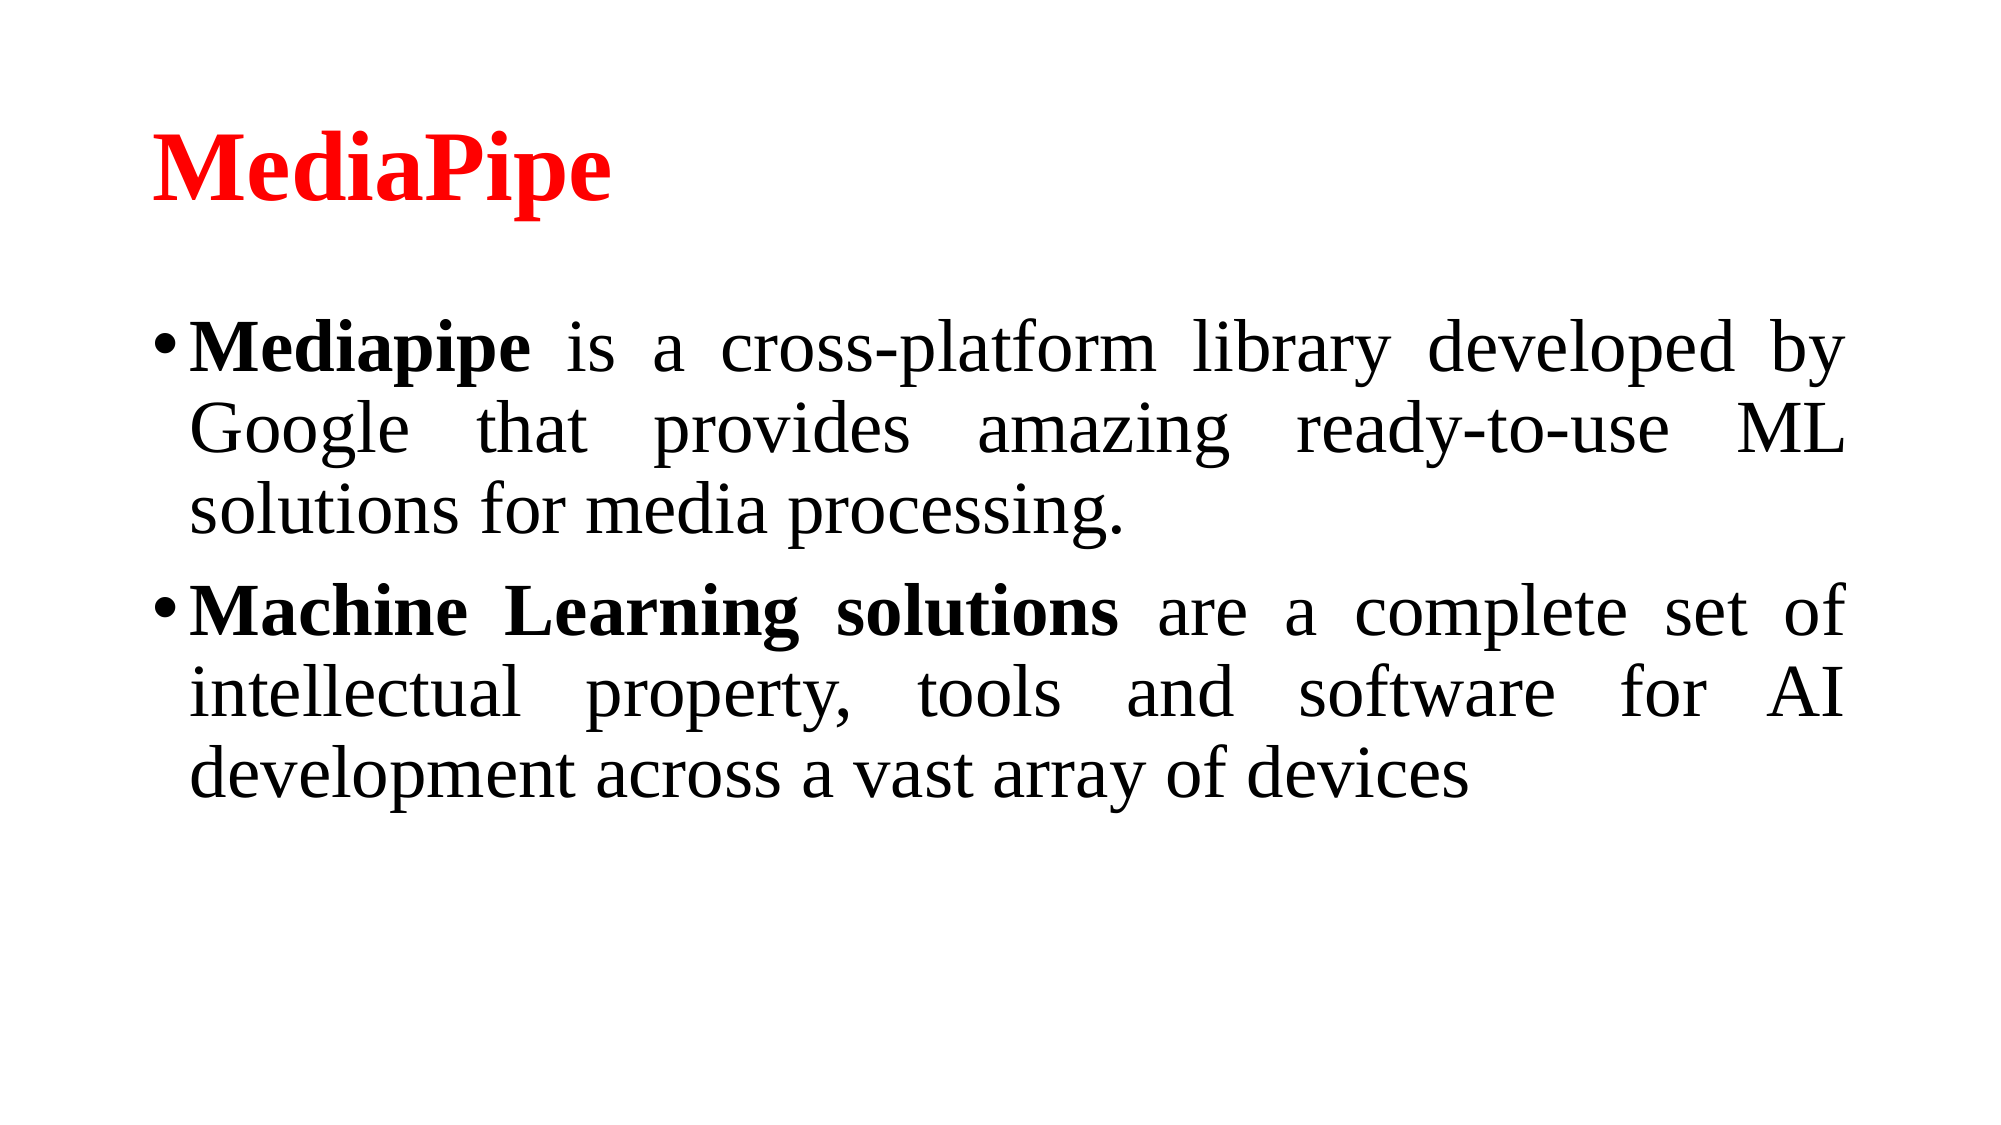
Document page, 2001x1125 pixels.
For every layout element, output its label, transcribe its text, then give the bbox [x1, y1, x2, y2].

title MediaPipe [137, 59, 1863, 278]
list Mediapipe is a cross-platform library developed by Google that provides amazing ready-to-use ML solutions for media processing. Machine Learning solutions are a complete set of intellectual property, tools and software for AI development across a vast array of devices [137, 299, 1863, 1014]
